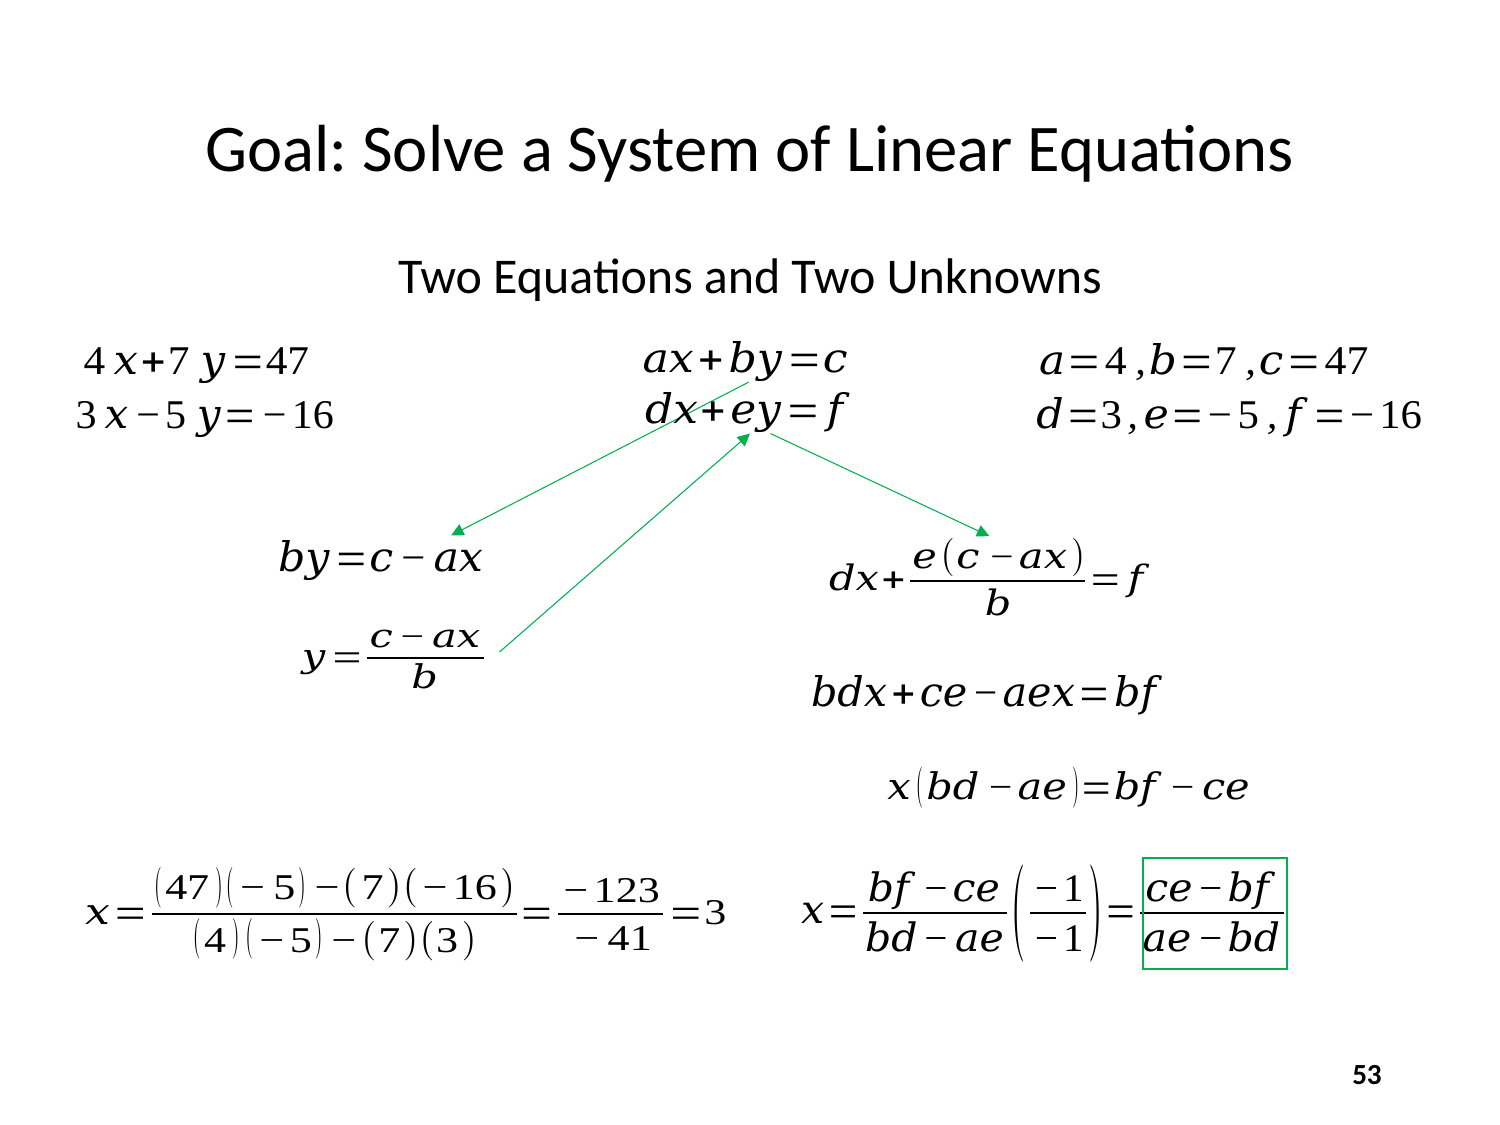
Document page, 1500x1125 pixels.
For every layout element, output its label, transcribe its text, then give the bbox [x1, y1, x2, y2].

text_box [1142, 857, 1288, 970]
slide_number 53 [1059, 1042, 1397, 1103]
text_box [451, 381, 642, 536]
title Goal: Solve a System of Linear Equations [103, 59, 1397, 241]
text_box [642, 336, 852, 434]
text_box Two Equations and Two Unknowns [346, 236, 1154, 311]
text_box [770, 433, 990, 537]
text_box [499, 433, 750, 653]
